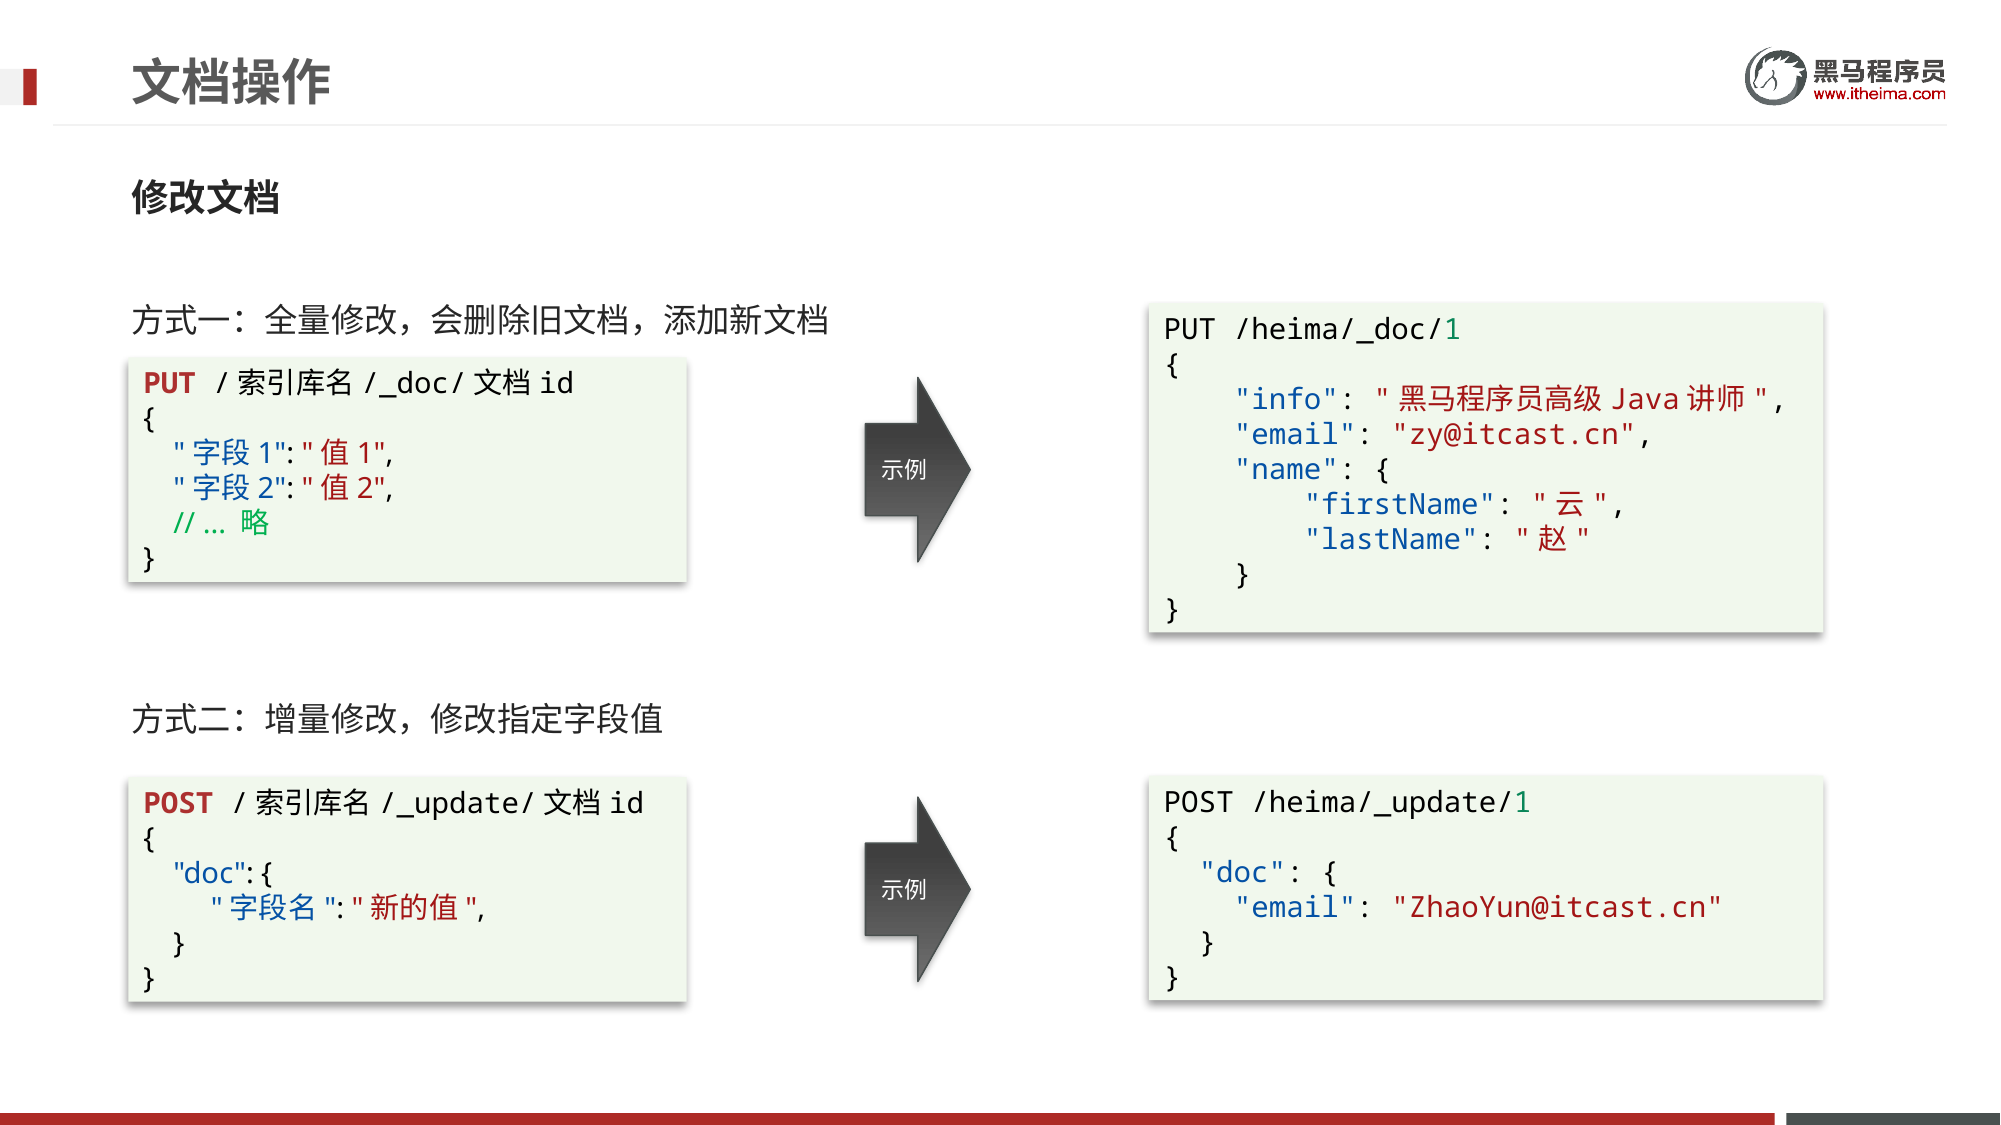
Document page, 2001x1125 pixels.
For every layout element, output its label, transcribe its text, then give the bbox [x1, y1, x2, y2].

list 方式一：全量修改，会删除旧文档，添加新文档 方式二：增量修改，修改指定字段值 [116, 271, 1872, 759]
text_box 示例 [864, 796, 971, 983]
list 修改文档 [116, 154, 1872, 239]
title 文档操作 [116, 38, 1556, 124]
picture [1744, 46, 1946, 106]
text_box PUT /heima/_doc/1 { "info": "黑马程序员高级Java讲师", "email": "zy@itcast.cn", "name": { "firstName": "云", "lastName": "赵" } } [1148, 303, 1824, 633]
text_box PUT /索引库名/_doc/文档id { "字段1": "值1", "字段2": "值2", // ... 略 } [128, 357, 687, 582]
text_box 示例 [864, 376, 971, 563]
text_box POST /heima/_update/1 { "doc": { "email": "ZhaoYun@itcast.cn" } } [1148, 775, 1824, 1001]
text_box POST /索引库名/_update/文档id { "doc": { "字段名": "新的值", } } [128, 777, 687, 1002]
